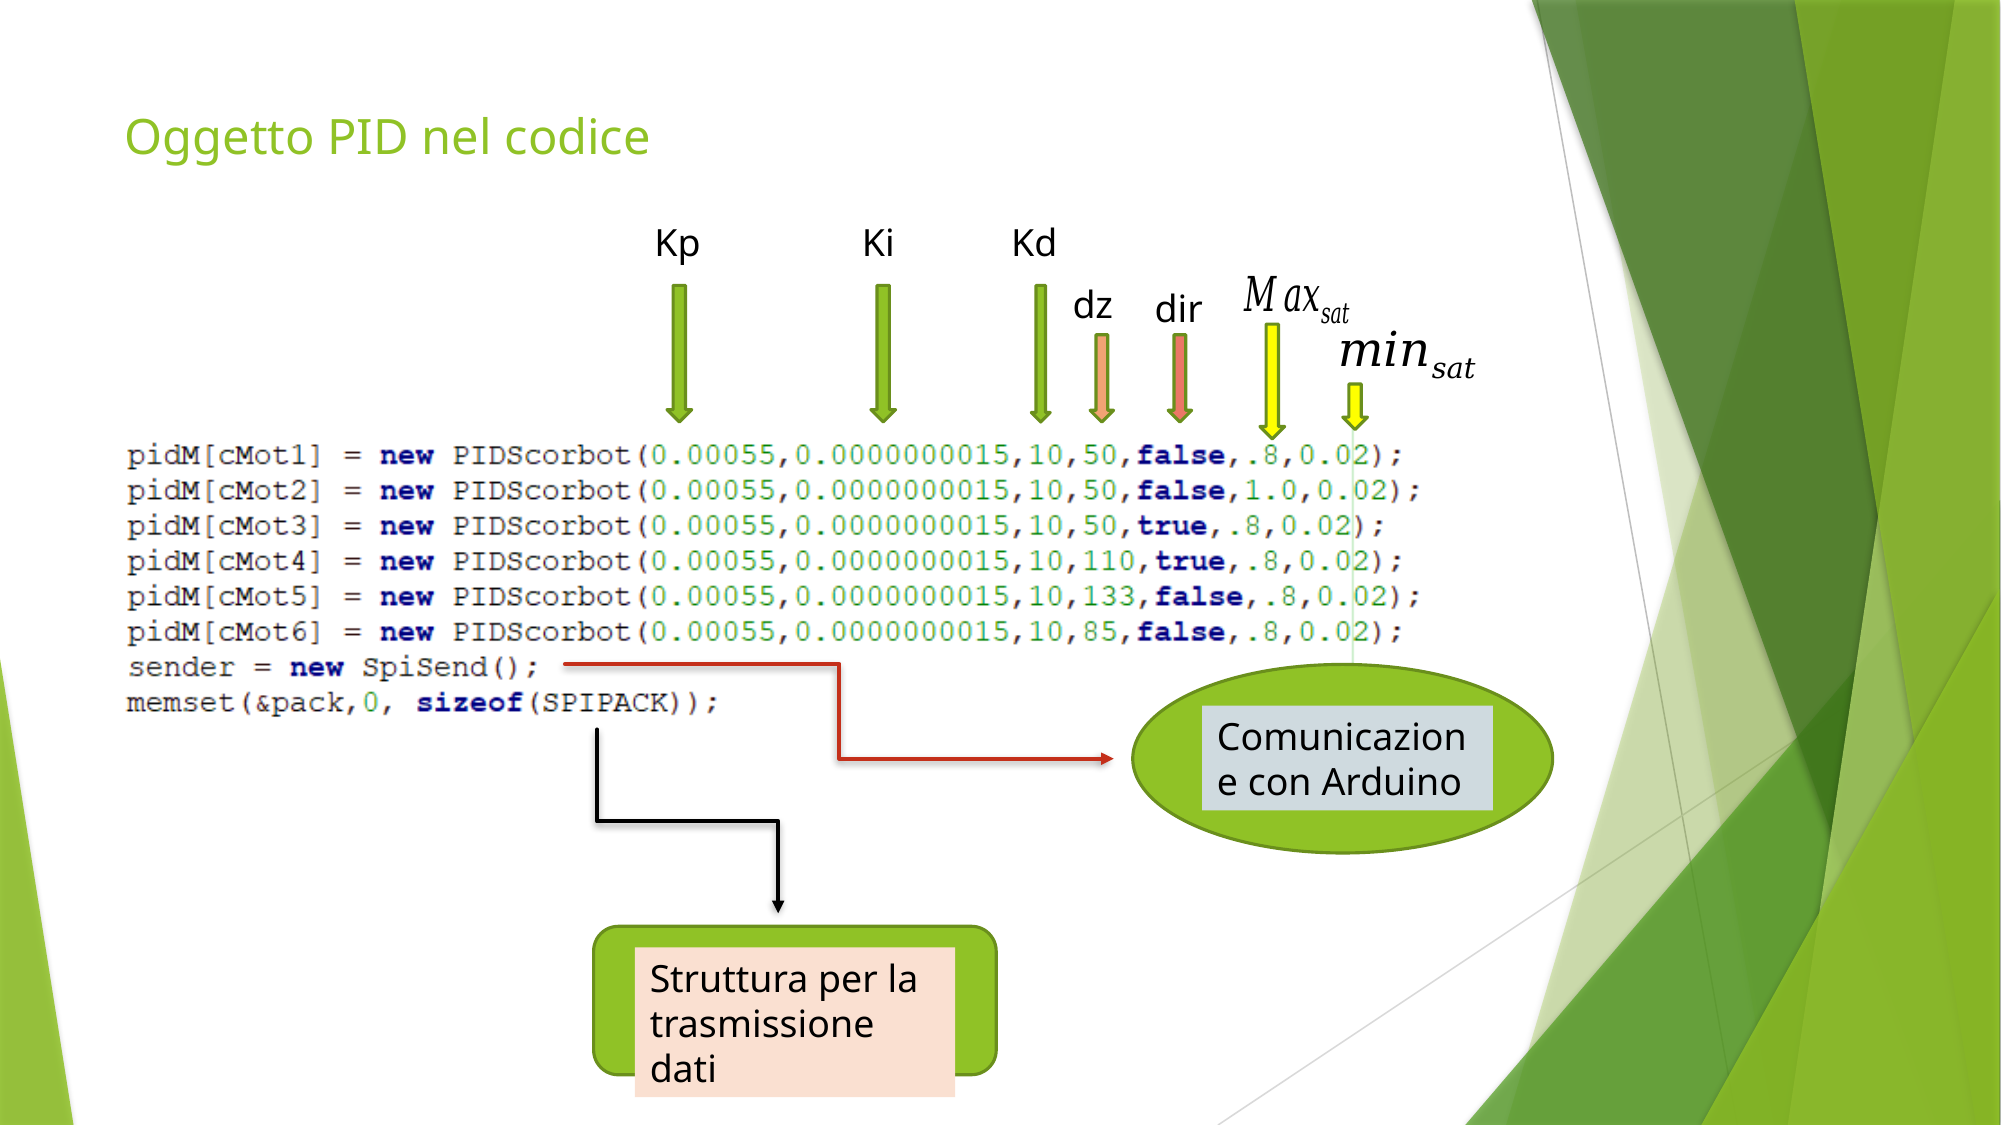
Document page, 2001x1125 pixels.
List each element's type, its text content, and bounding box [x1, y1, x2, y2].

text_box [564, 663, 1115, 760]
text_box Kd [996, 211, 1105, 272]
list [92, 421, 1465, 741]
text_box dz [1057, 274, 1135, 334]
text_box Ki [847, 211, 928, 272]
text_box [592, 924, 998, 1077]
text_box [1131, 681, 1555, 855]
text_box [595, 730, 780, 913]
text_box [665, 283, 694, 421]
text_box [869, 283, 898, 421]
text_box Kp [639, 211, 720, 272]
text_box [1264, 322, 1281, 421]
title Oggetto PID nel codice [109, 98, 848, 174]
text_box Struttura per la trasmissione dati [634, 947, 956, 1098]
text_box [1088, 333, 1116, 421]
text_box [1166, 333, 1194, 421]
text_box [1341, 382, 1369, 421]
text_box dir [1139, 277, 1220, 338]
text_box [1029, 283, 1052, 421]
text_box Comunicazione con Arduino [1202, 705, 1493, 811]
